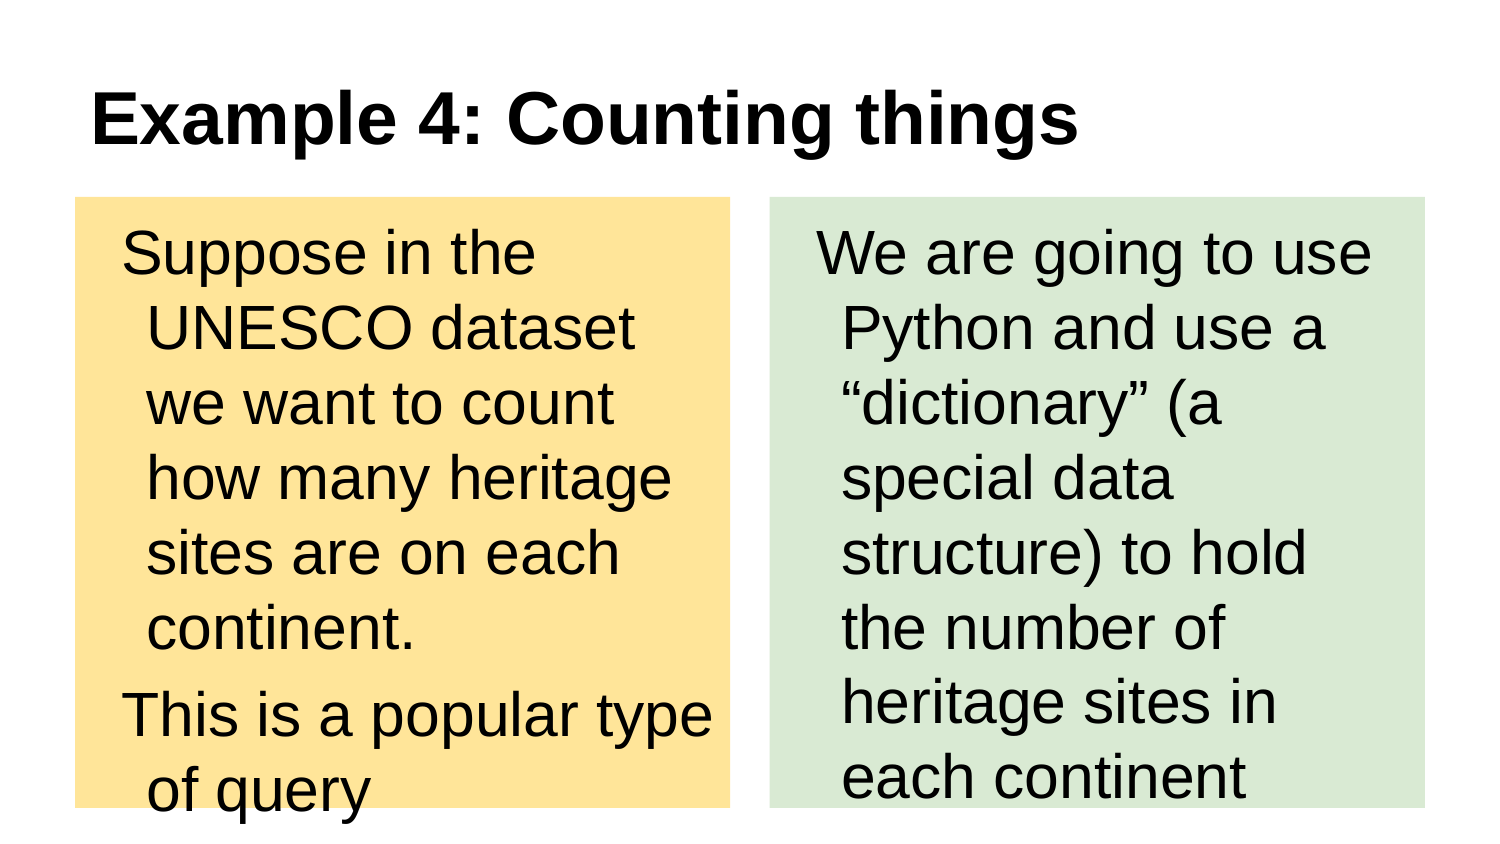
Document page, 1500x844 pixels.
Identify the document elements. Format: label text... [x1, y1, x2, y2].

list We are going to use Python and use a “dictionary” (a special data structure) to hold the number of heritage sites in each continent [769, 196, 1425, 808]
title Example 4: Counting things [75, 33, 1425, 175]
list Suppose in the UNESCO dataset we want to count how many heritage sites are on each continent. This is a popular type of query [75, 196, 731, 808]
